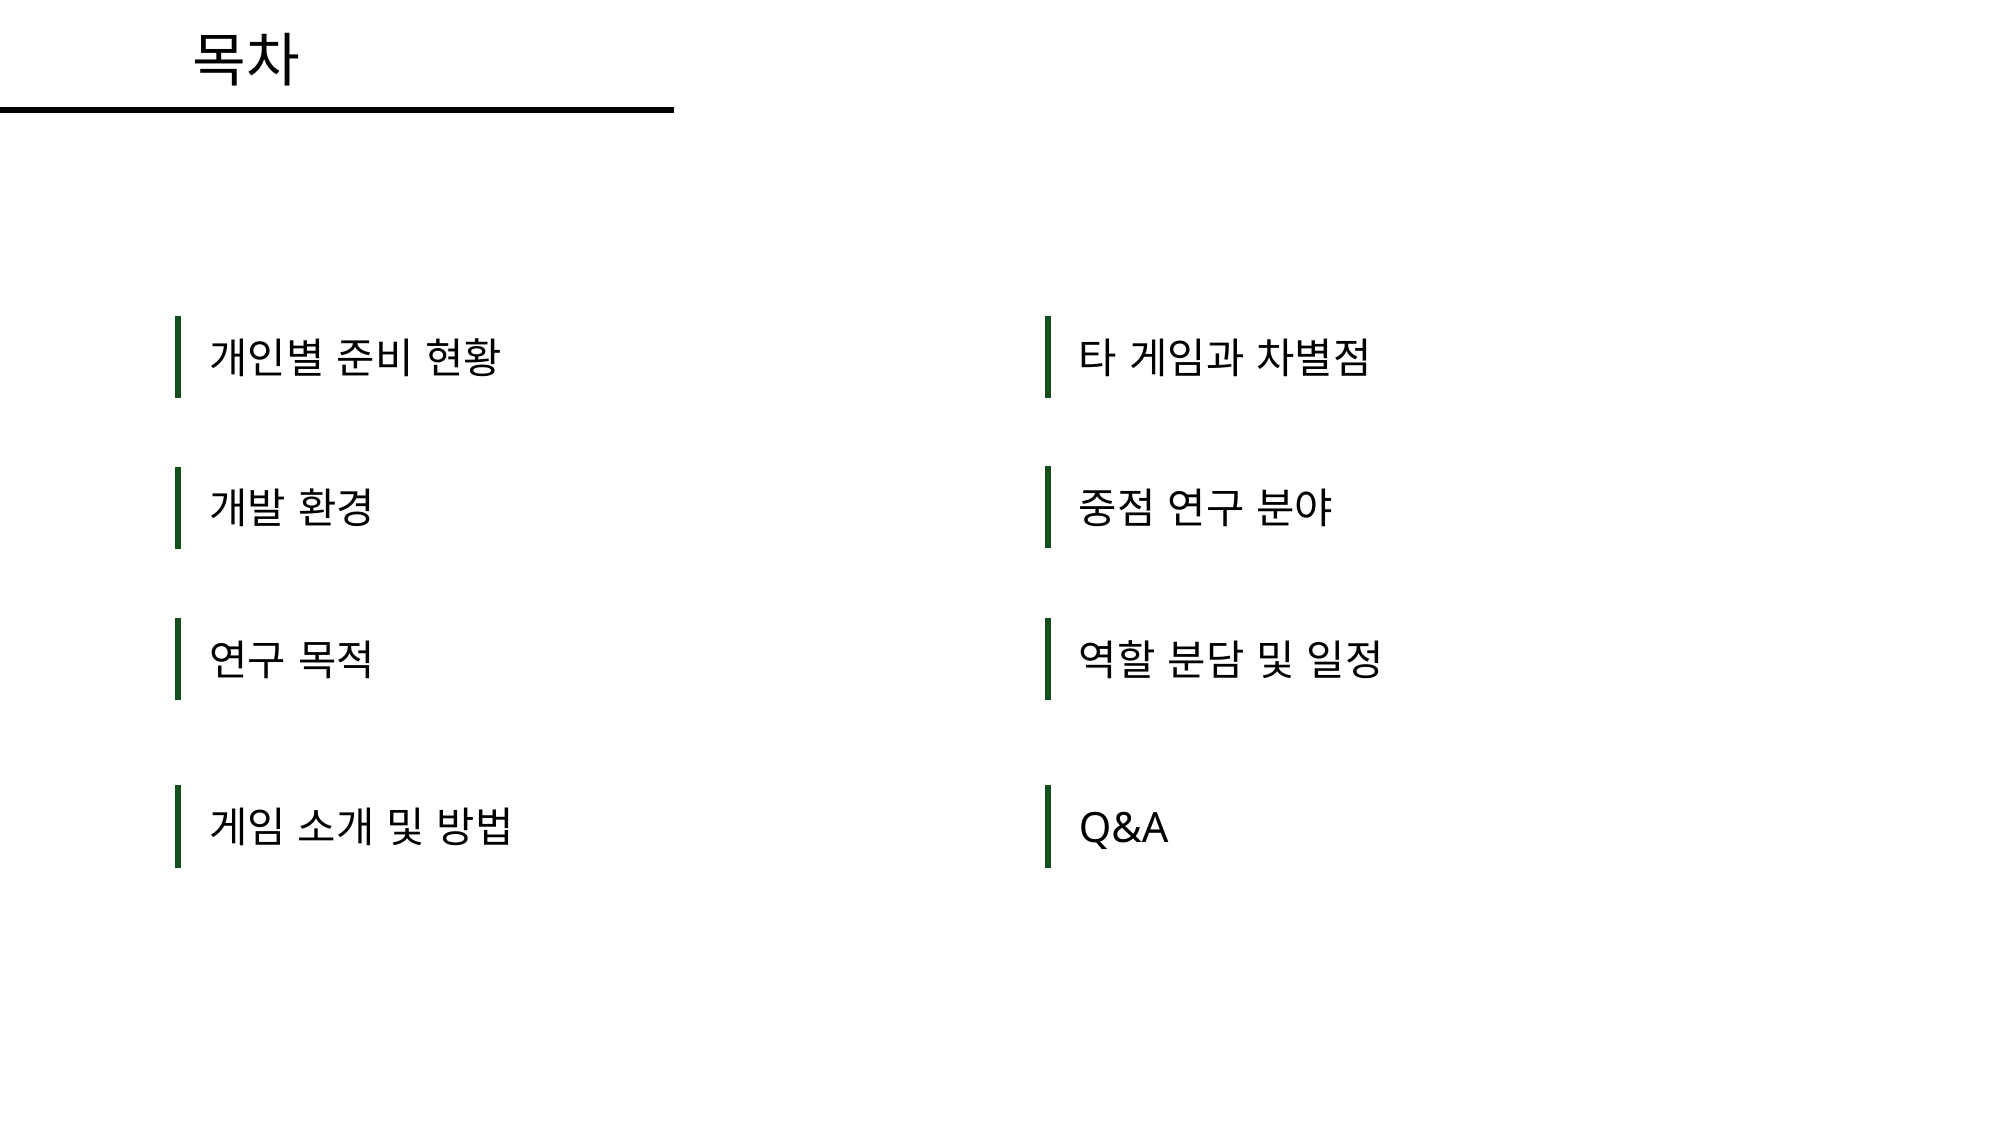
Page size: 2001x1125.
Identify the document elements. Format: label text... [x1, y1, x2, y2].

text_box 개인별 준비 현황 [194, 323, 535, 389]
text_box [177, 784, 567, 869]
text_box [1047, 784, 1436, 869]
text_box 목차 [178, 16, 323, 101]
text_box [1047, 315, 1436, 399]
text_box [1047, 465, 1436, 549]
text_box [1047, 617, 1436, 701]
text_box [177, 466, 536, 550]
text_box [177, 617, 536, 701]
